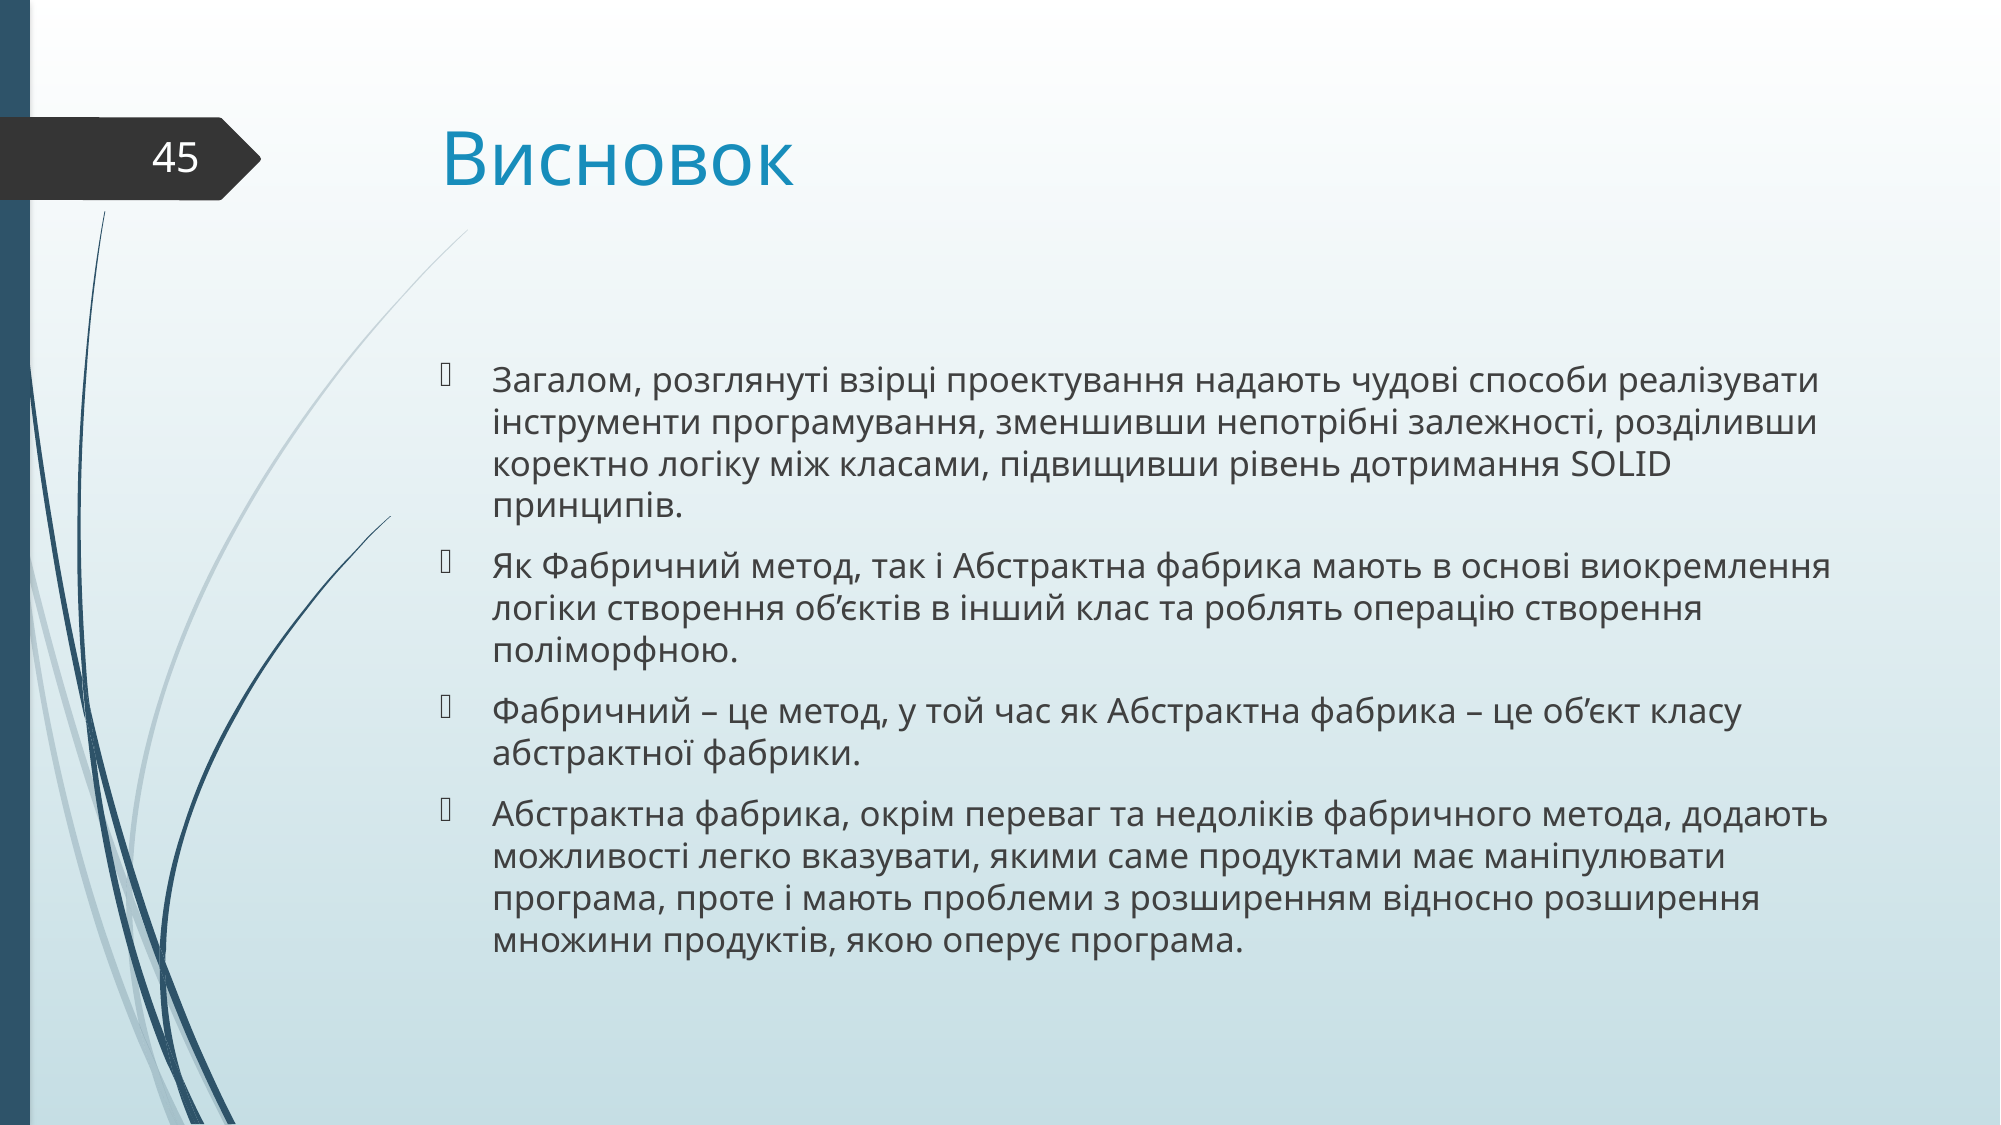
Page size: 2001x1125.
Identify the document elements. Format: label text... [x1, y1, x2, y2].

slide_number 45 [87, 129, 216, 190]
title Висновок [425, 102, 1888, 313]
list Загалом, розглянуті взірці проектування надають чудові способи реалізувати інструменти програмування, зменшивши непотрібні залежності, розділивши коректно логіку між класами, підвищивши рівень дотримання SOLID принципів. Як Фабричний метод, так і Абстрактна фабрика мають в основі виокремлення логіки створення об’єктів в інший клас та роблять операцію створення поліморфною. Фабричний – це метод, у той час як Абстрактна фабрика – це об’єкт класу абстрактної фабрики. Абстрактна фабрика, окрім переваг та недоліків фабричного метода, додають можливості легко вказувати, якими саме продуктами має маніпулювати програма, проте і мають проблеми з розширенням відносно розширення множини продуктів, якою оперує програма. [424, 350, 1888, 970]
